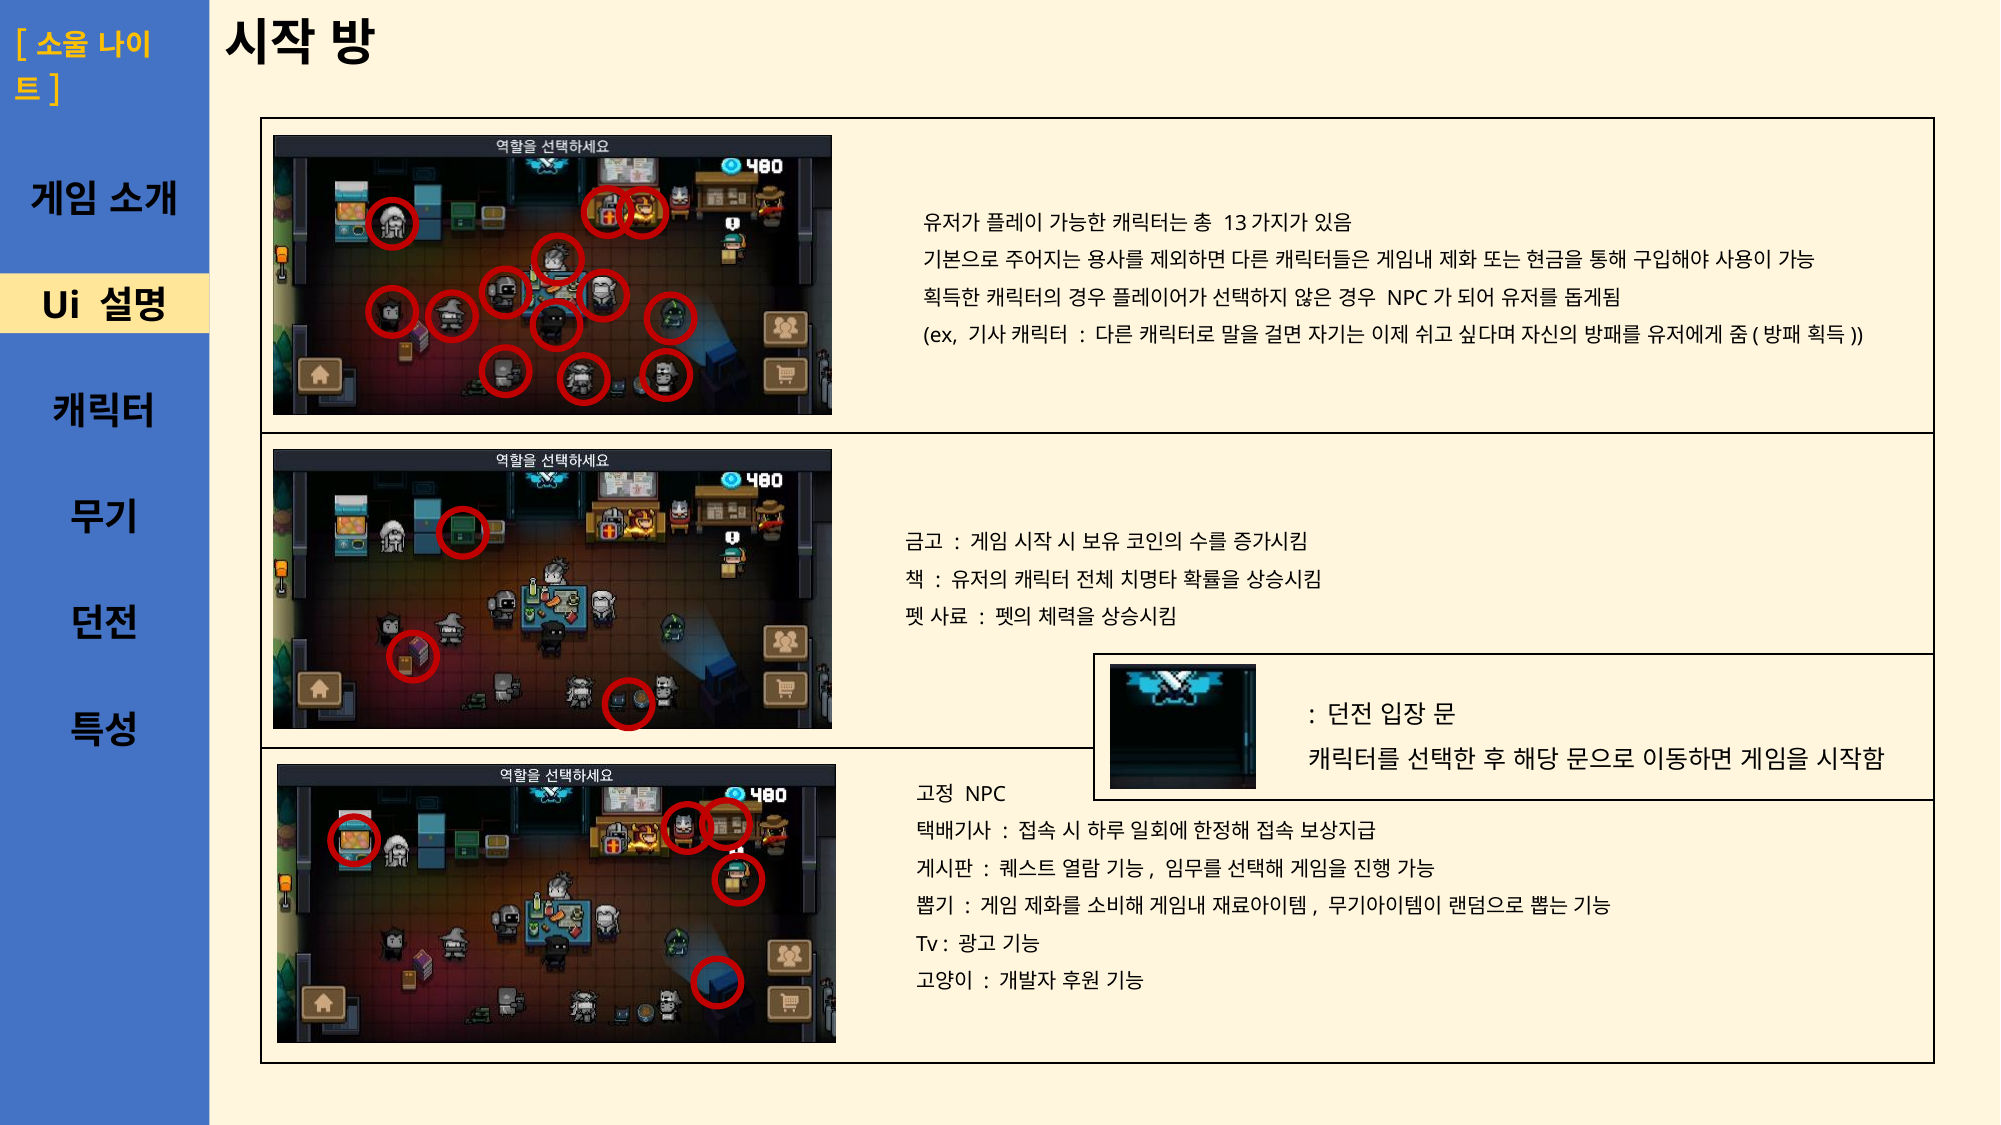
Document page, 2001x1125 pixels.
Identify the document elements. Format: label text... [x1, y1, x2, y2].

text_box 이 페이지는 보통 로비라고 부른다. 게임 용어에 대하여 너무 약하다 게임기사들을 지속적으로 볼 필요가 있다. 지금 이 페이지에 있는 내용이 내 게임의 시스템 설명과 게임의 특징에 어떤 영향을 주는가? 중요한 내용일까? [152, 0, 2000, 5]
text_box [260, 118, 1935, 1063]
text_box 캐릭터 [0, 379, 210, 440]
title 시작 방 [209, 10, 1935, 71]
text_box 던전 [0, 591, 210, 652]
text_box 게임 소개 [0, 167, 210, 227]
text_box 무기 [0, 485, 210, 546]
text_box Ui 설명 [0, 273, 210, 334]
text_box 특성 [0, 698, 210, 759]
